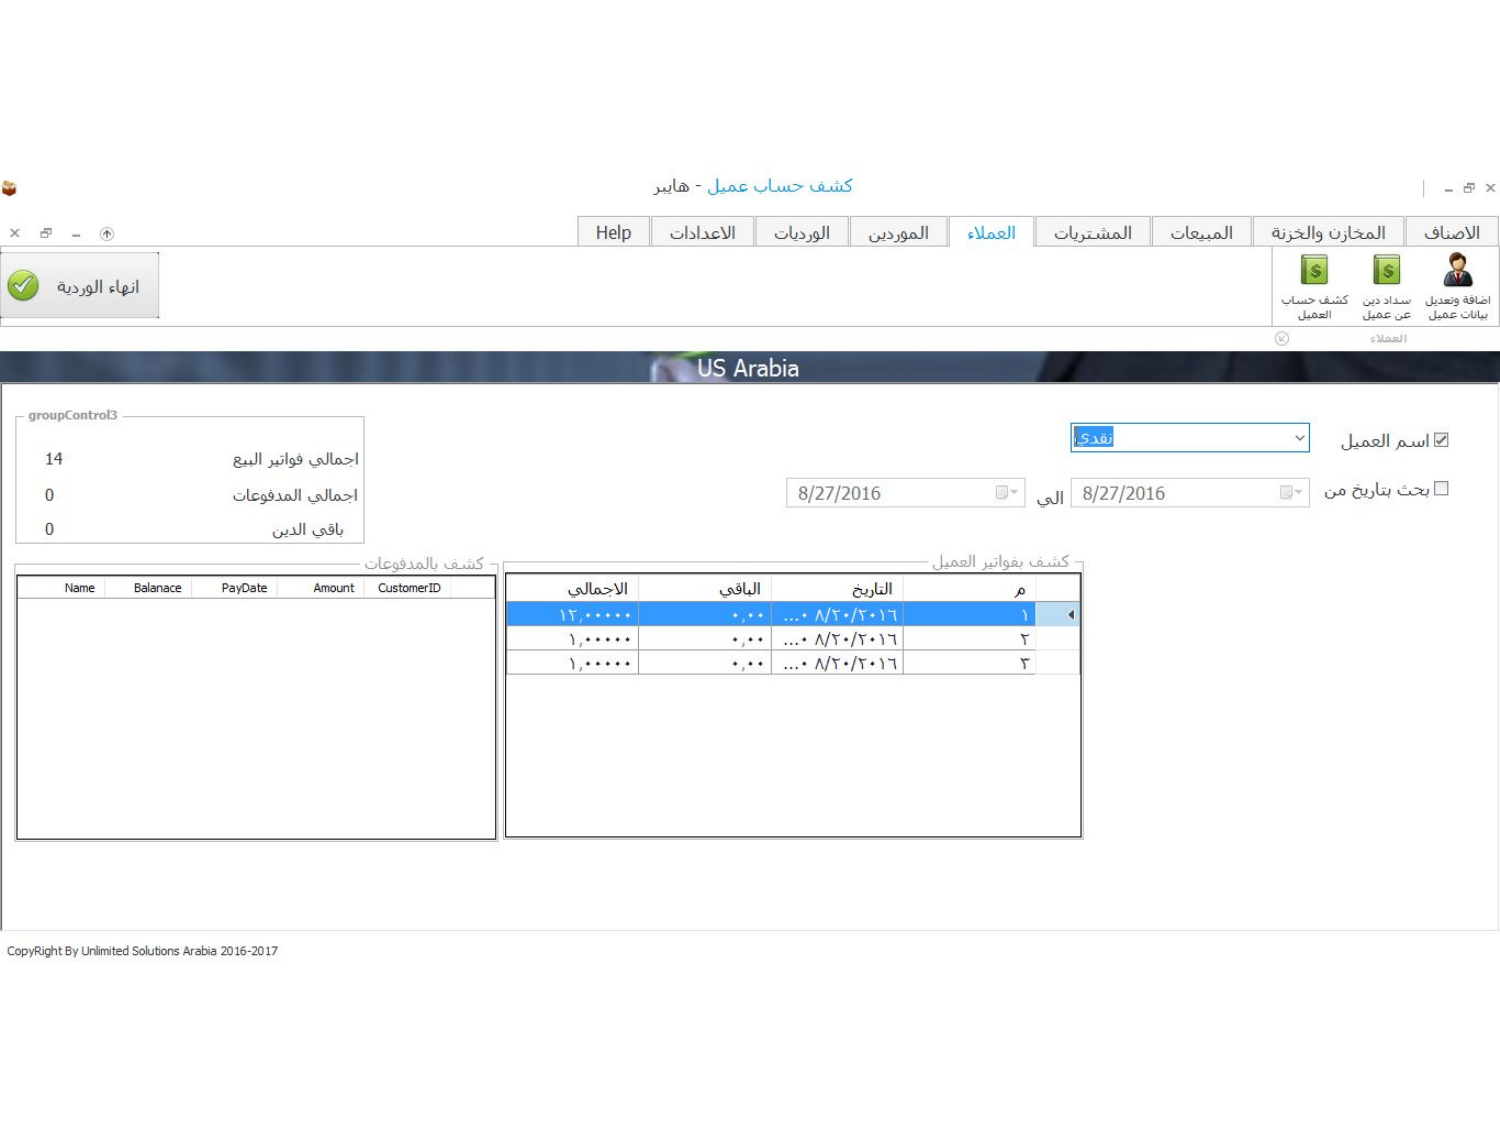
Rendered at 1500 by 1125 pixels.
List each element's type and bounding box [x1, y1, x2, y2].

picture [0, 162, 1500, 963]
